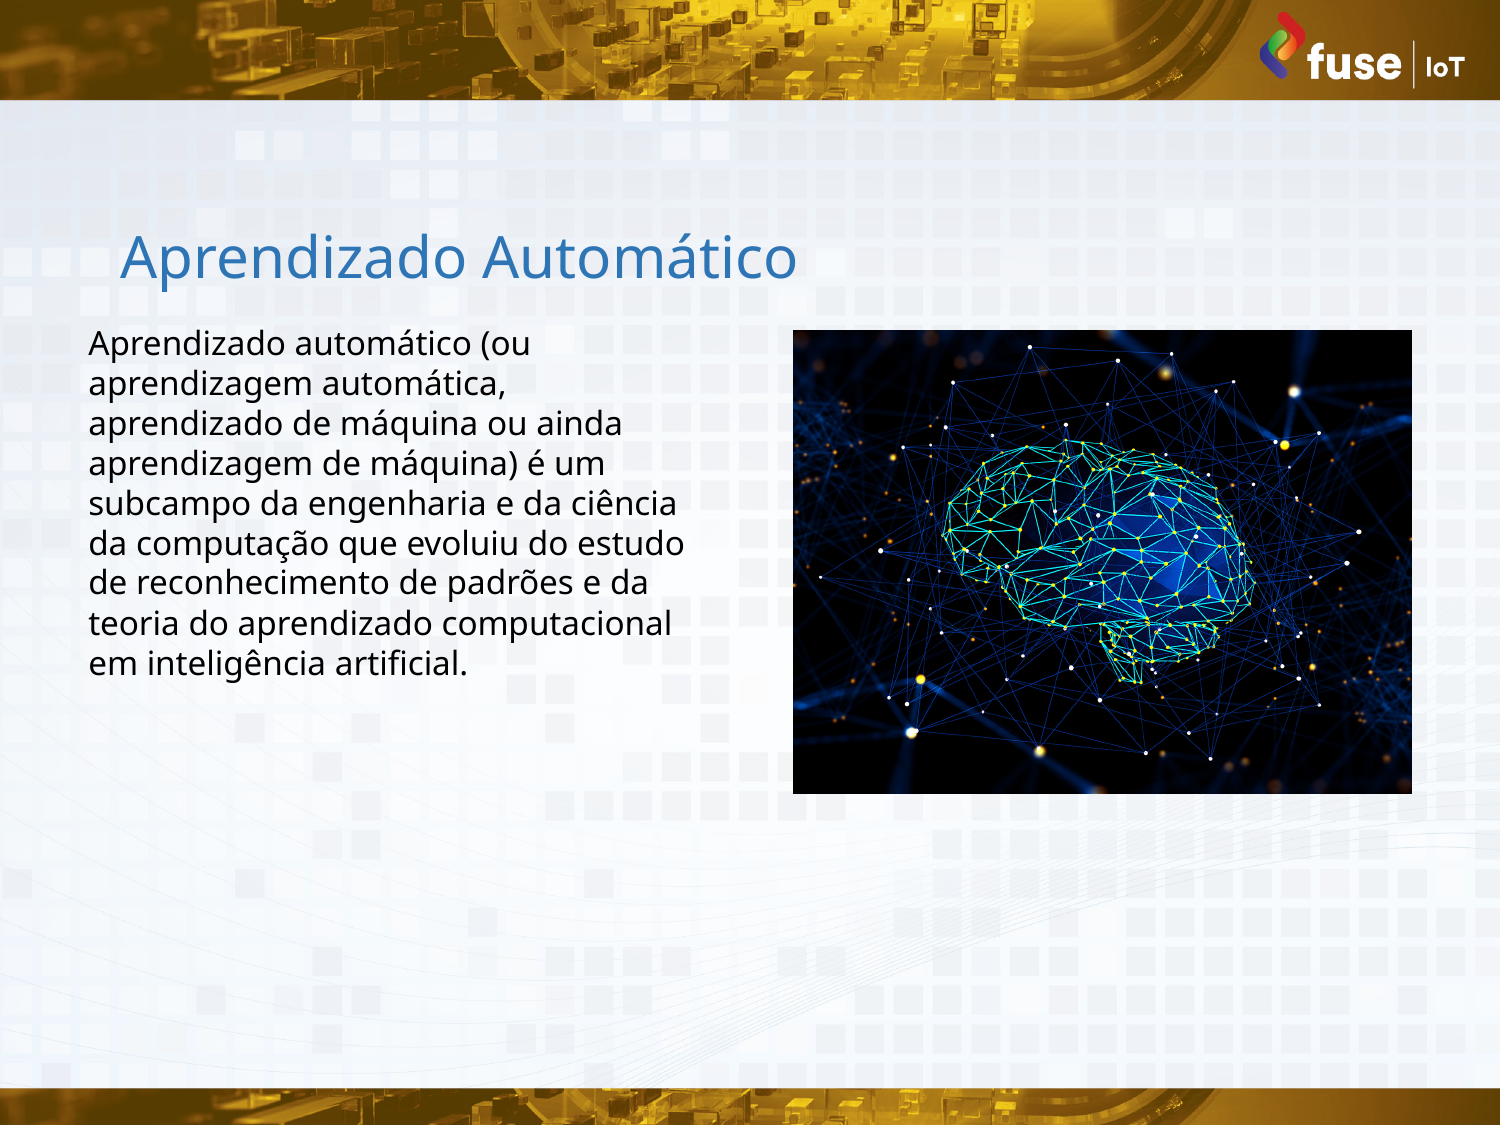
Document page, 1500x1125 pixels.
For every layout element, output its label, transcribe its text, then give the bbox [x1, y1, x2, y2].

text_box Aprendizado automático (ou aprendizagem automática, aprendizado de máquina ou ainda aprendizagem de máquina) é um subcampo da engenharia e da ciência da computação que evoluiu do estudo de reconhecimento de padrões e da teoria do aprendizado computacional em inteligência artificial. [73, 314, 726, 689]
text_box Aprendizado Automático [105, 213, 814, 298]
picture [0, 0, 1500, 1125]
